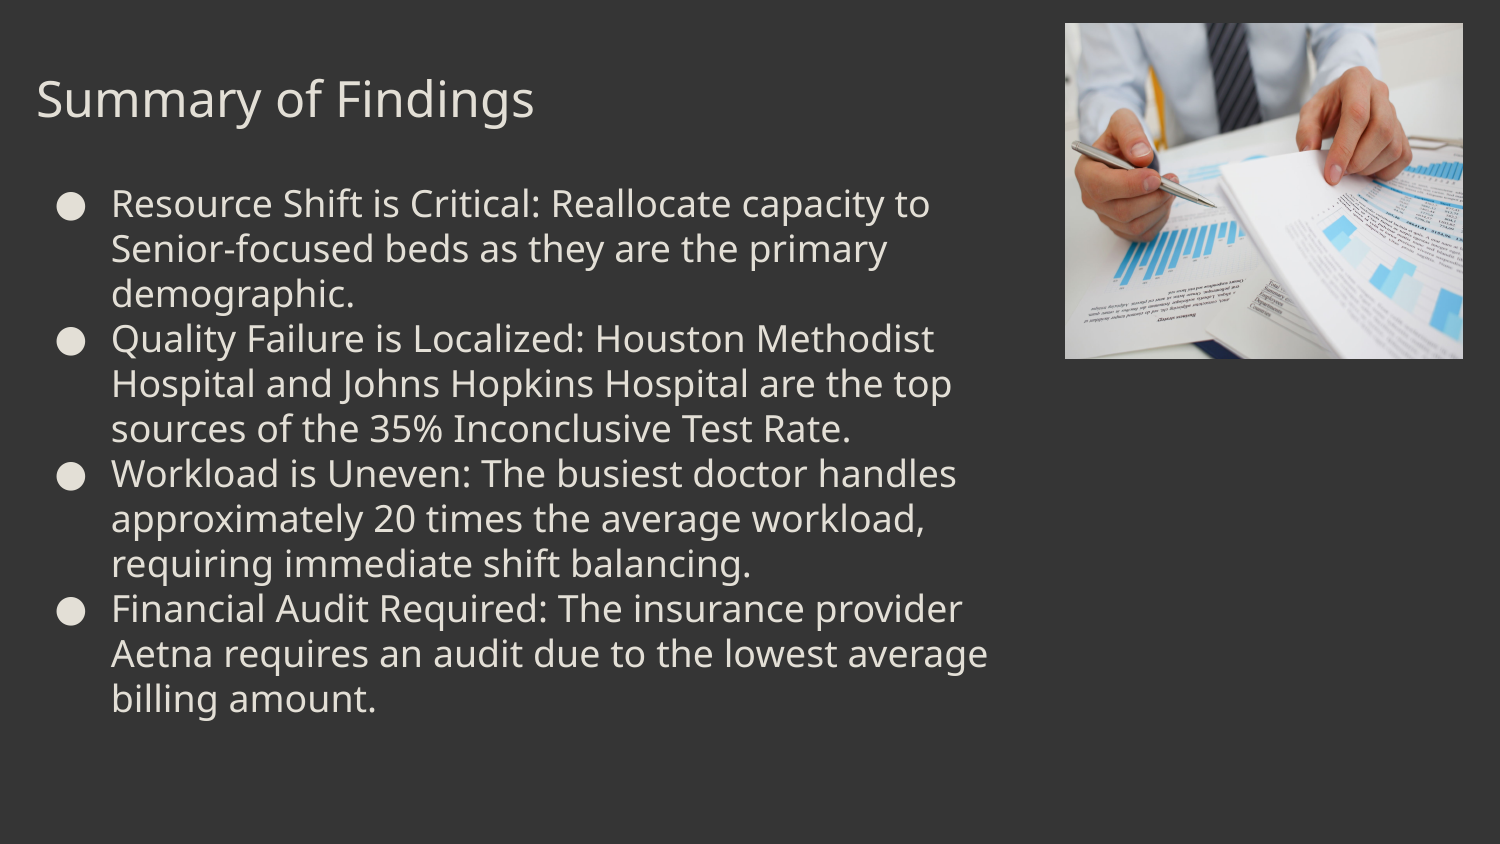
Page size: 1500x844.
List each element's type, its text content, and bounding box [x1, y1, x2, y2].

picture [1064, 23, 1463, 360]
title Summary of Findings [6, 52, 849, 224]
text_box Resource Shift is Critical: Reallocate capacity to Senior-focused beds as they are the primary demographic. Quality Failure is Localized: Houston Methodist Hospital and Johns Hopkins Hospital are the top sources of the 35% Inconclusive Test Rate. Workload is Uneven: The busiest doctor handles approximately 20 times the average workload, requiring immediate shift balancing. Financial Audit Required: The insurance provider Aetna requires an audit due to the lowest average billing amount. [20, 164, 1066, 781]
